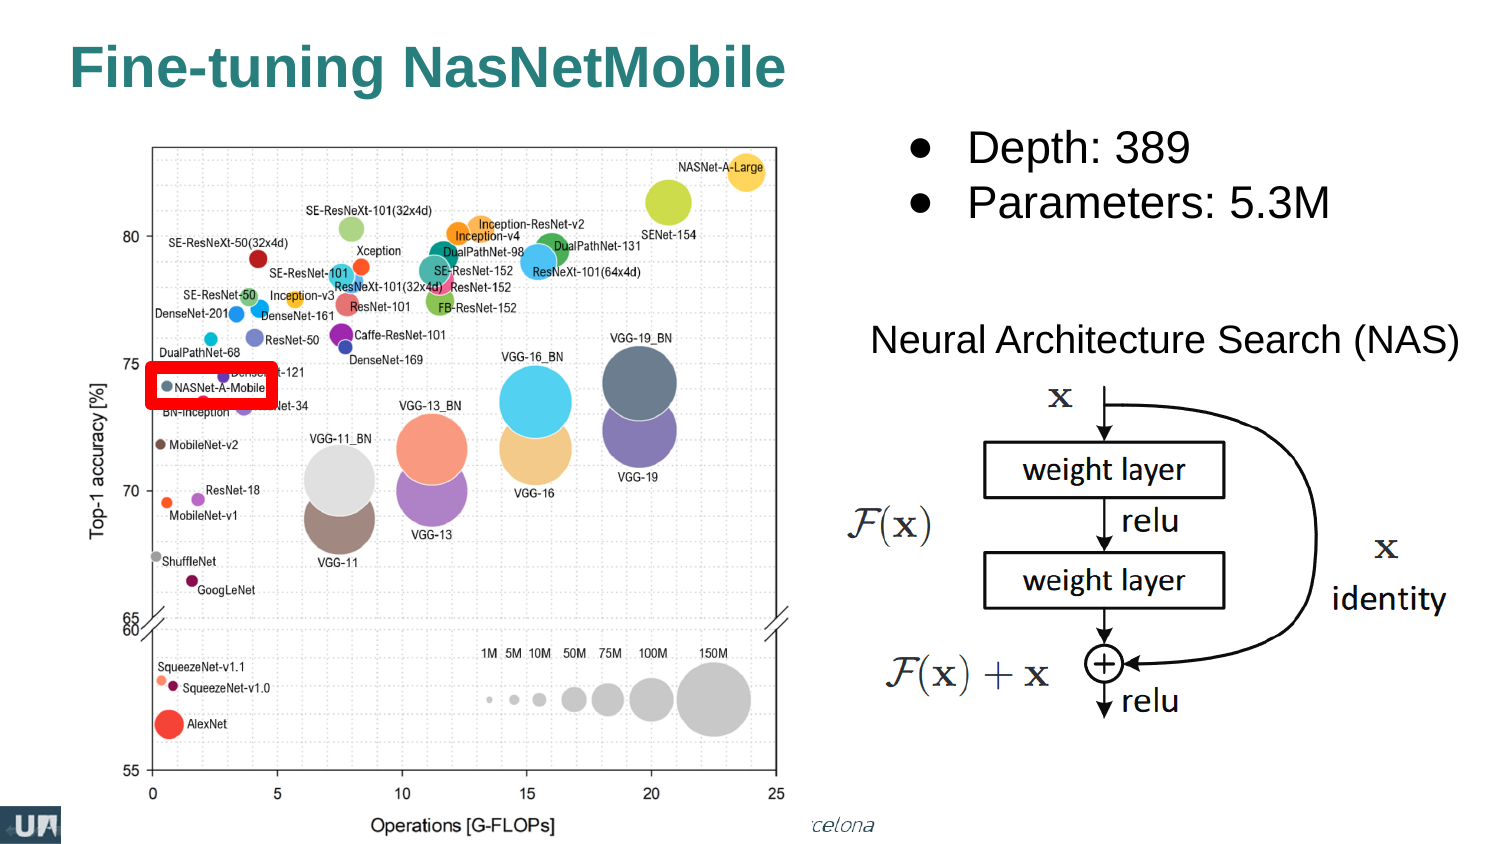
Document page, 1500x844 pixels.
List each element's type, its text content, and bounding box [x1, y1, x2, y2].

picture [830, 367, 1459, 726]
text_box Fine-tuning NasNetMobile [54, 24, 1446, 104]
text_box Depth: 389 Parameters: 5.3M [877, 103, 1455, 246]
picture [0, 130, 882, 844]
text_box Neural Architecture Search (NAS) [818, 298, 1500, 768]
